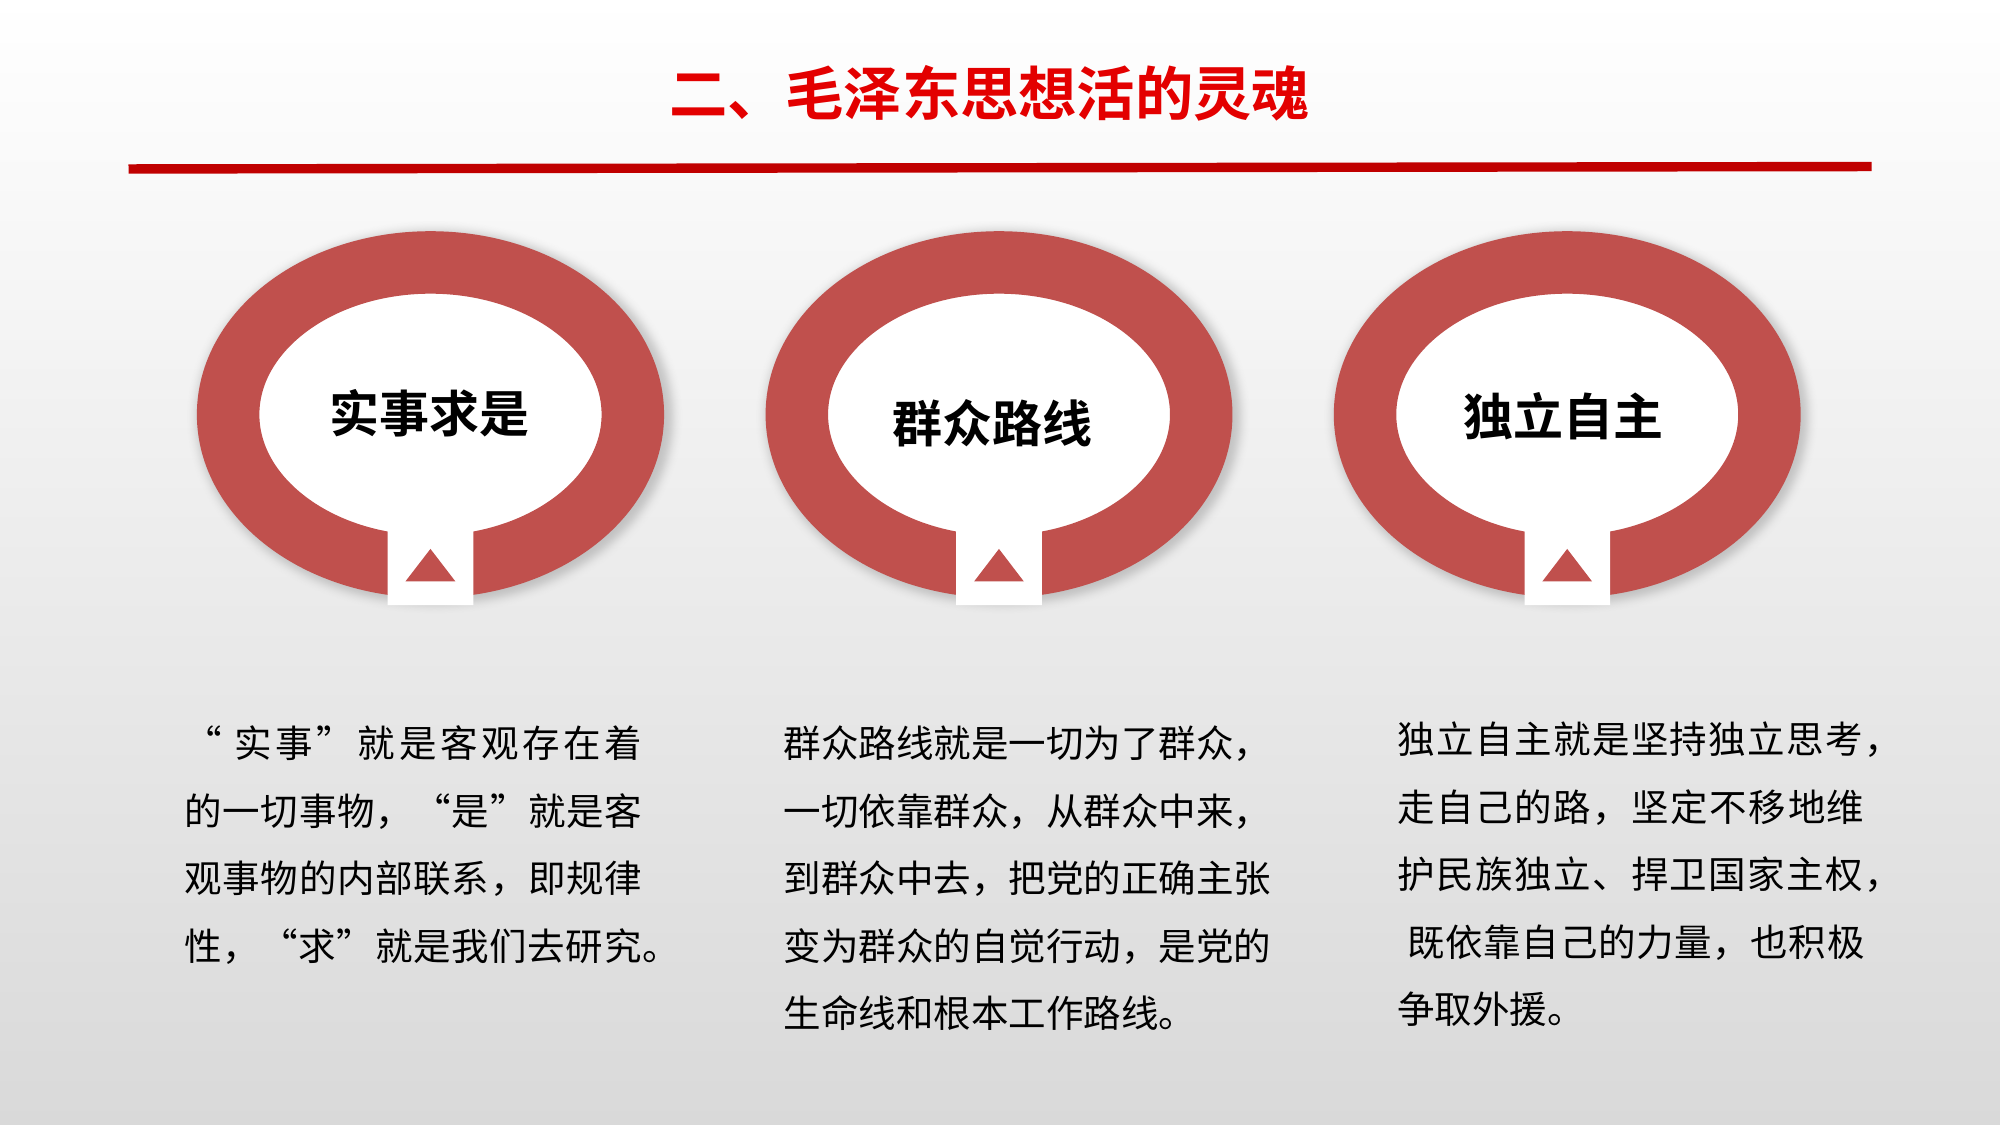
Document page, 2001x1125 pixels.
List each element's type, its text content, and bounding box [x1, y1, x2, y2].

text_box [1365, 262, 1770, 606]
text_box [228, 262, 633, 606]
text_box 独立自主就是坚持独立思考，走自己的路，坚定不移地维护民族独立、捍卫国家主权， 既依靠自己的力量，也积极争取外援。 [1382, 686, 1880, 1039]
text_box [796, 262, 1202, 606]
text_box 二、毛泽东思想活的灵魂 [400, 50, 1579, 135]
text_box 群众路线就是一切为了群众，一切依靠群众，从群众中来，到群众中去，把党的正确主张变为群众的自觉行动，是党的生命线和根本工作路线。 [769, 690, 1315, 1043]
text_box “实事”就是客观存在着的一切事物，“是”就是客观事物的内部联系，即规律性，“求”就是我们去研究。 [169, 690, 658, 1060]
